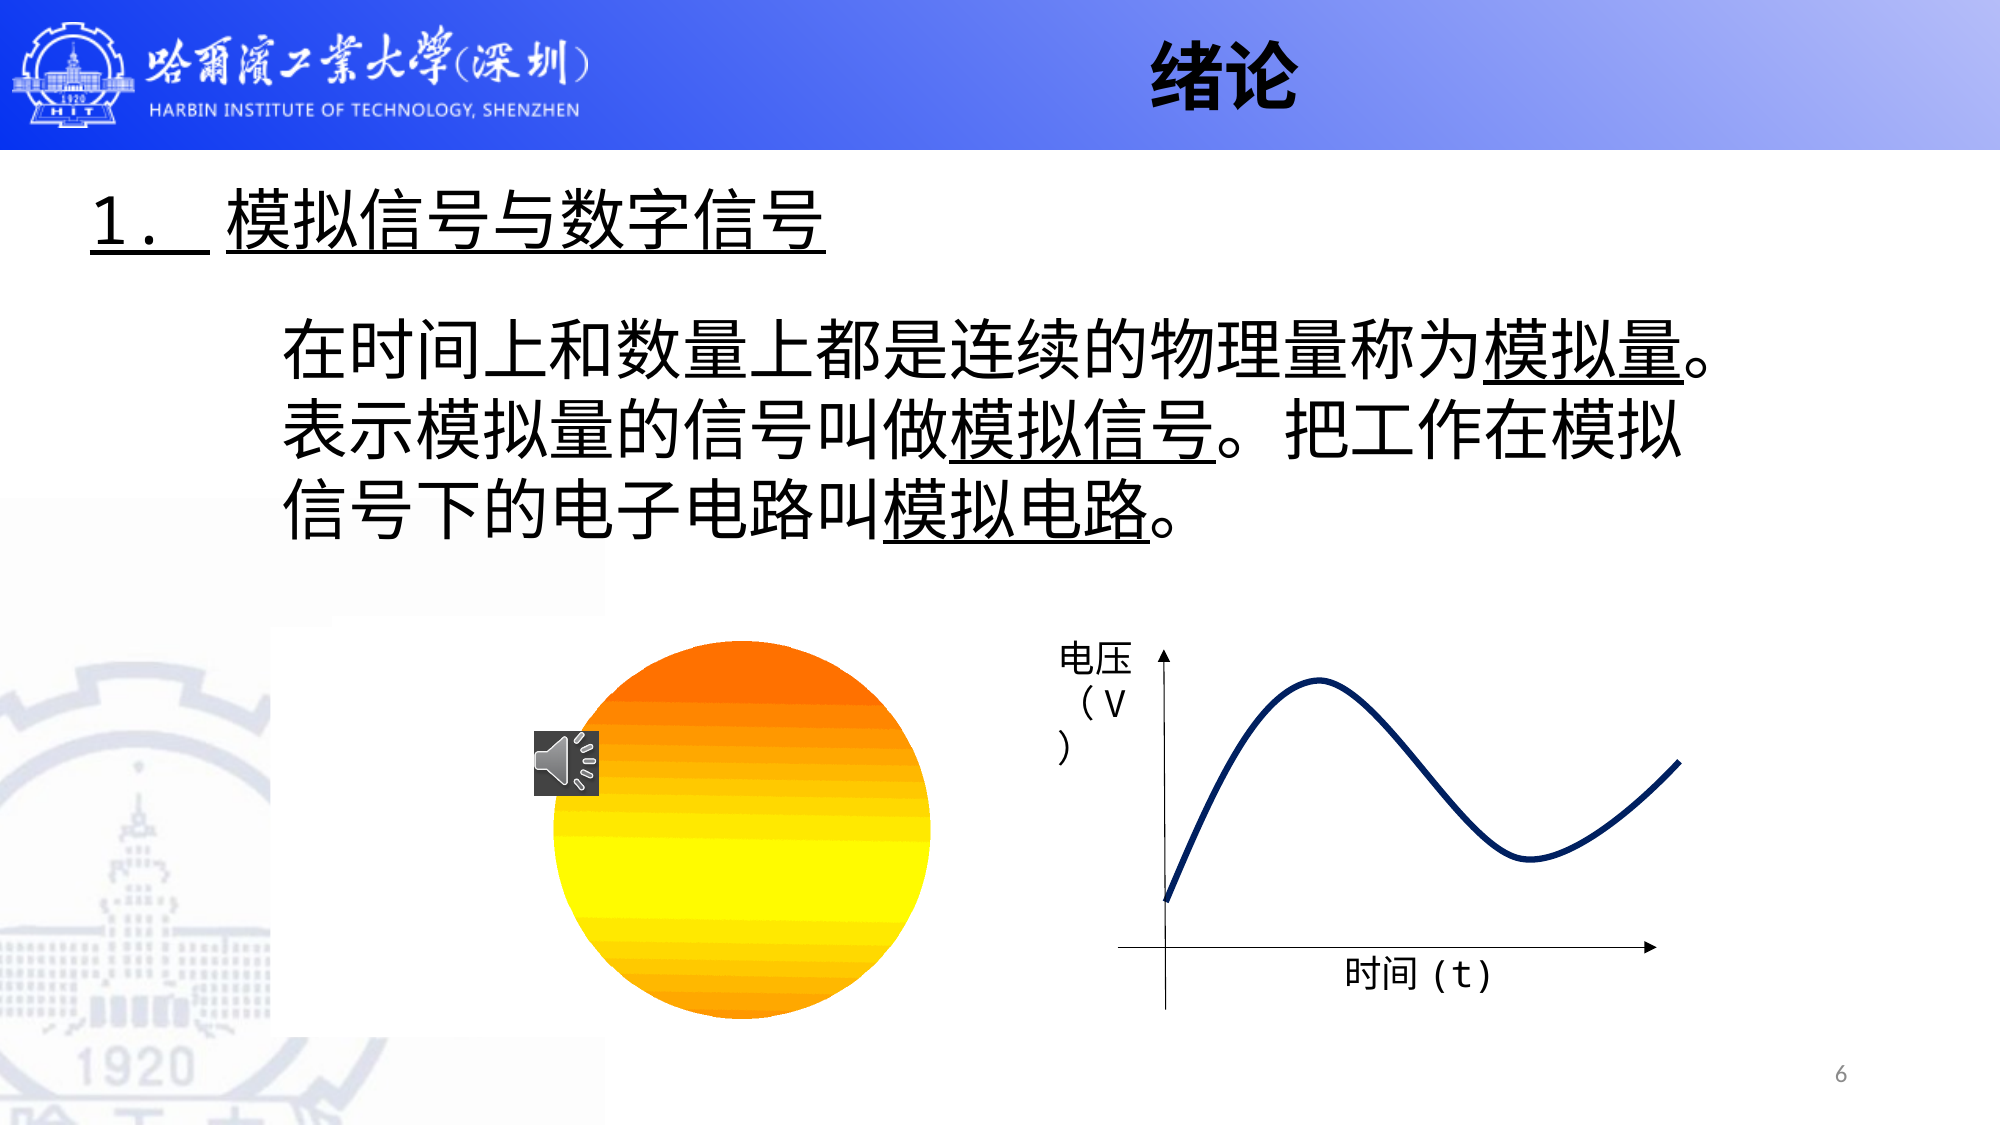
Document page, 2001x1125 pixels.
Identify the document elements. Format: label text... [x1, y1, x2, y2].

slide_number 6 [1412, 1042, 1863, 1103]
text_box 绪论 [681, 11, 1769, 149]
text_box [1117, 649, 1680, 1010]
text_box 在时间上和数量上都是连续的物理量称为模拟量。表示模拟量的信号叫做模拟信号。把工作在模拟信号下的电子电路叫模拟电路。 [267, 300, 1712, 556]
picture [0, 498, 984, 1125]
text_box 1. 模拟信号与数字信号 [74, 167, 913, 268]
text_box 电压（V） [1042, 627, 1162, 778]
picture [12, 22, 588, 128]
